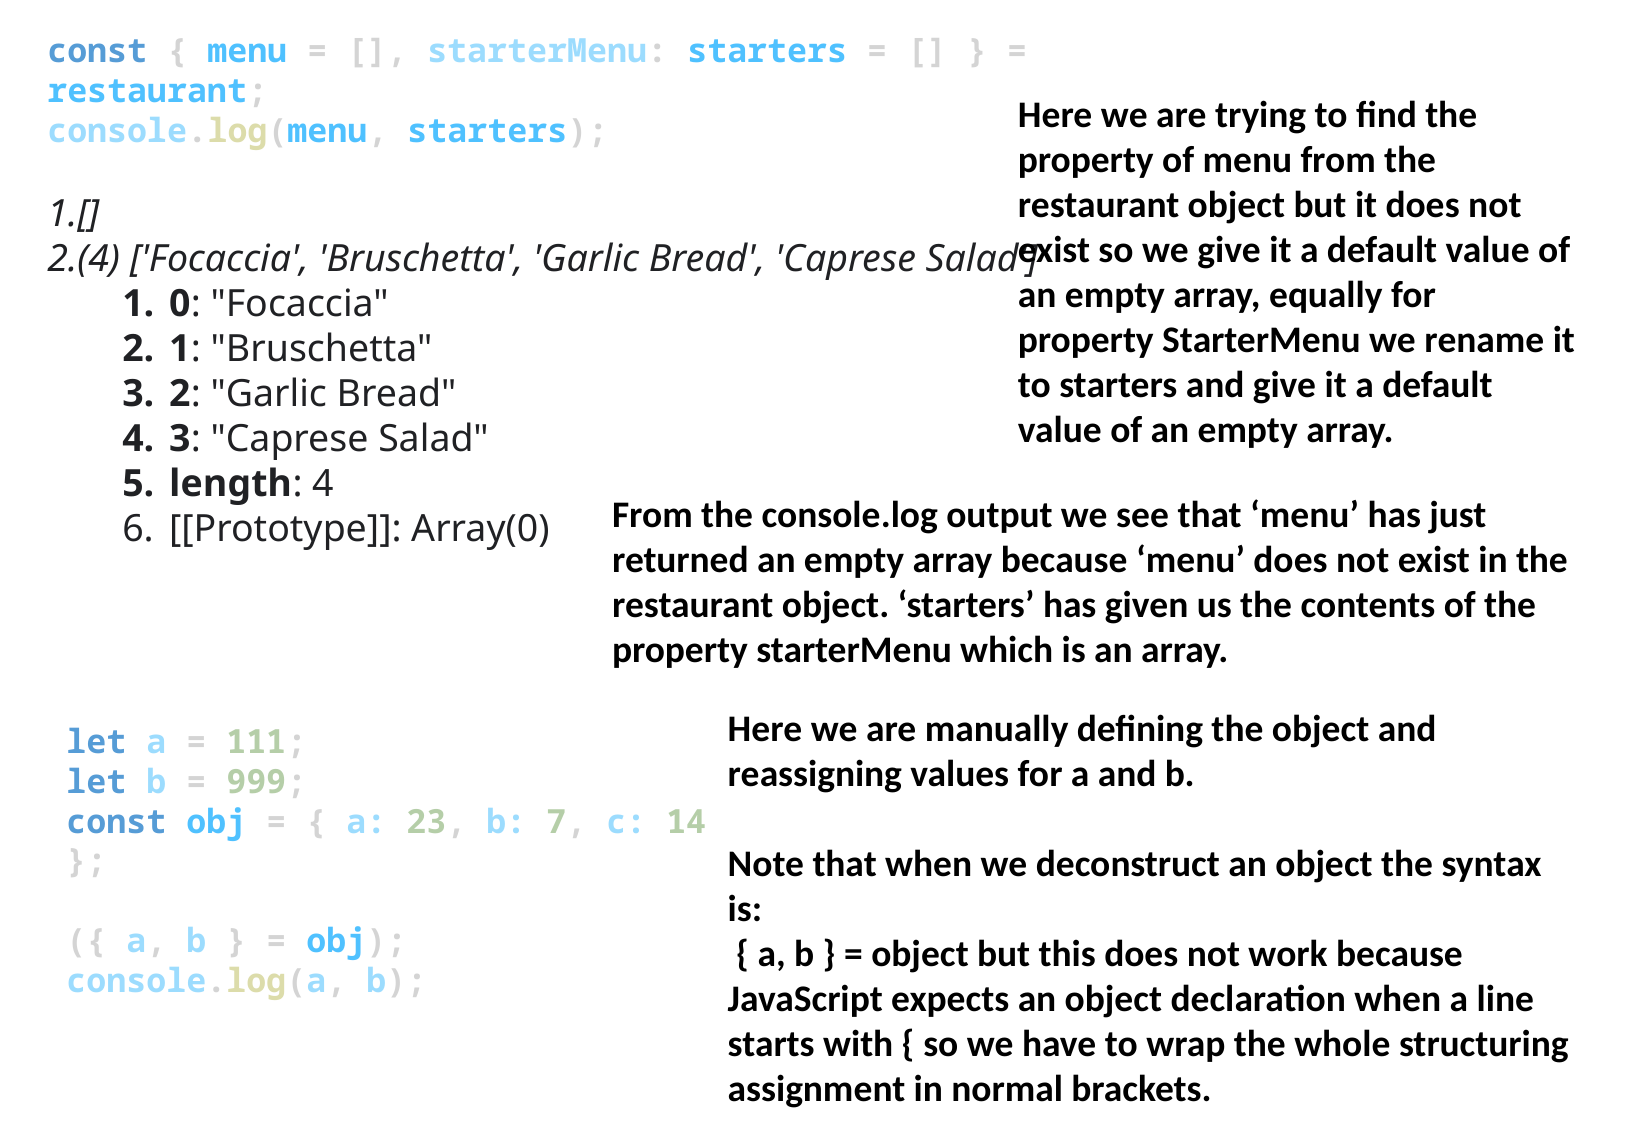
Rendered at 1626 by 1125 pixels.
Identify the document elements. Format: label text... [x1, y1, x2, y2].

text_box Here we are manually defining the object and reassigning values for a and b. Note that when we deconstruct an object the syntax is: { a, b } = object but this does not work because JavaScript expects an object declaration when a line starts with { so we have to wrap the whole structuring assignment in normal brackets. [712, 696, 1593, 1116]
text_box Here we are trying to find the property of menu from the restaurant object but it does not exist so we give it a default value of an empty array, equally for property StarterMenu we rename it to starters and give it a default value of an empty array. [1003, 82, 1593, 458]
text_box const { menu = [], starterMenu: starters = [] } = restaurant; console.log(menu, starters); [] (4) ['Focaccia', 'Bruschetta', 'Garlic Bread', 'Caprese Salad'] 0: "Focaccia" 1: "Bruschetta" 2: "Garlic Bread" 3: "Caprese Salad" length: 4 [[Prototype]]: Array(0) [32, 22, 1181, 557]
text_box let a = 111; let b = 999; const obj = { a: 23, b: 7, c: 14 }; ({ a, b } = obj); console.log(a, b); [51, 712, 712, 1007]
text_box From the console.log output we see that ‘menu’ has just returned an empty array because ‘menu’ does not exist in the restaurant object. ‘starters’ has given us the contents of the property starterMenu which is an array. [597, 482, 1625, 678]
